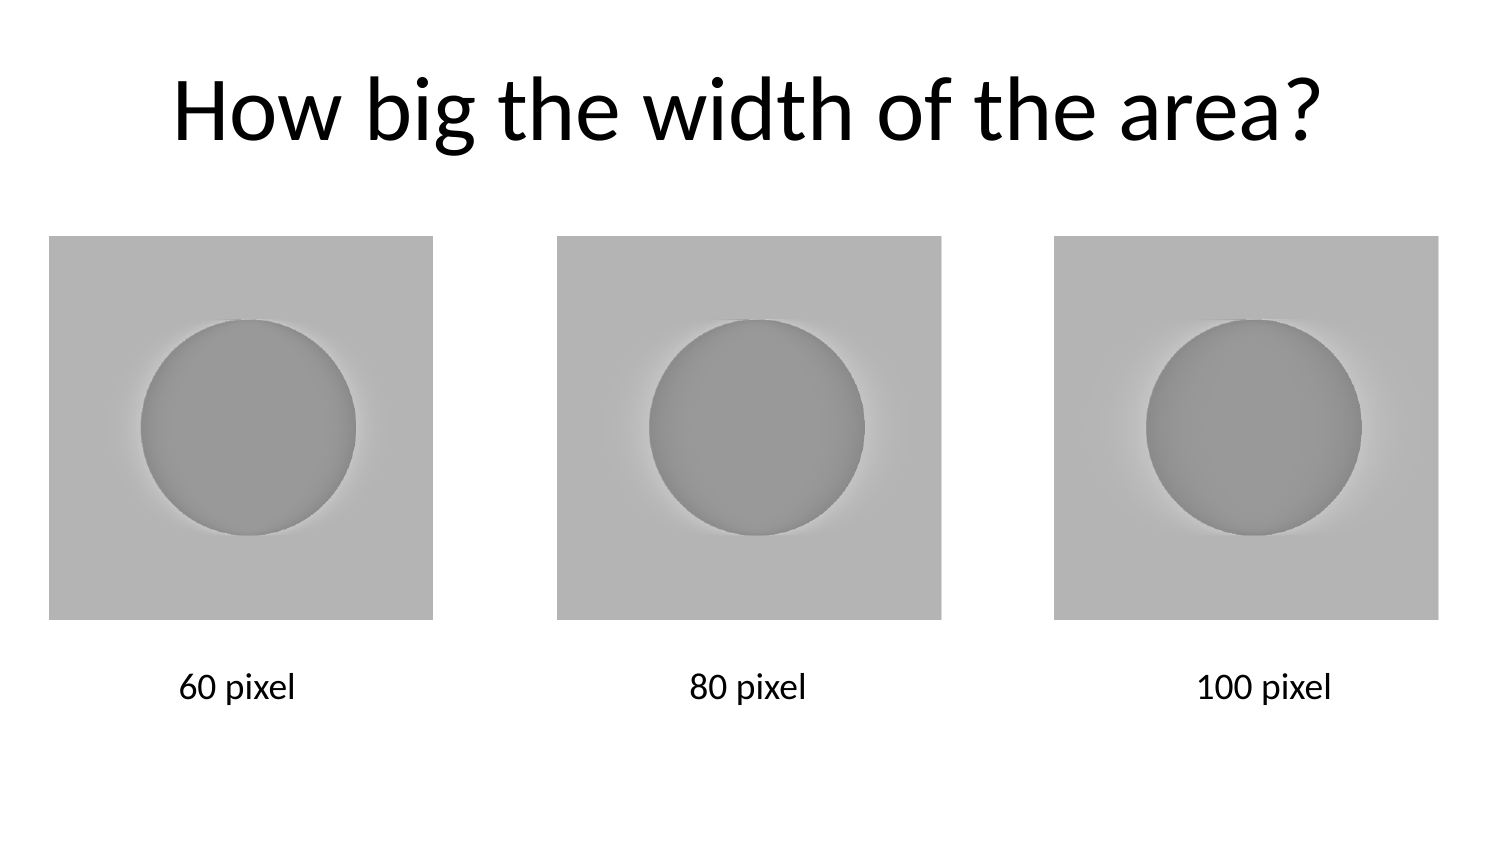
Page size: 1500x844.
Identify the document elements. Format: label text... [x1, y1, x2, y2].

picture [507, 218, 990, 656]
picture [0, 218, 482, 656]
title How big the width of the area? [75, 33, 1425, 175]
text_box 80 pixel [674, 664, 822, 715]
picture [1005, 218, 1487, 656]
text_box 60 pixel [163, 664, 311, 715]
text_box 100 pixel [1180, 664, 1347, 715]
